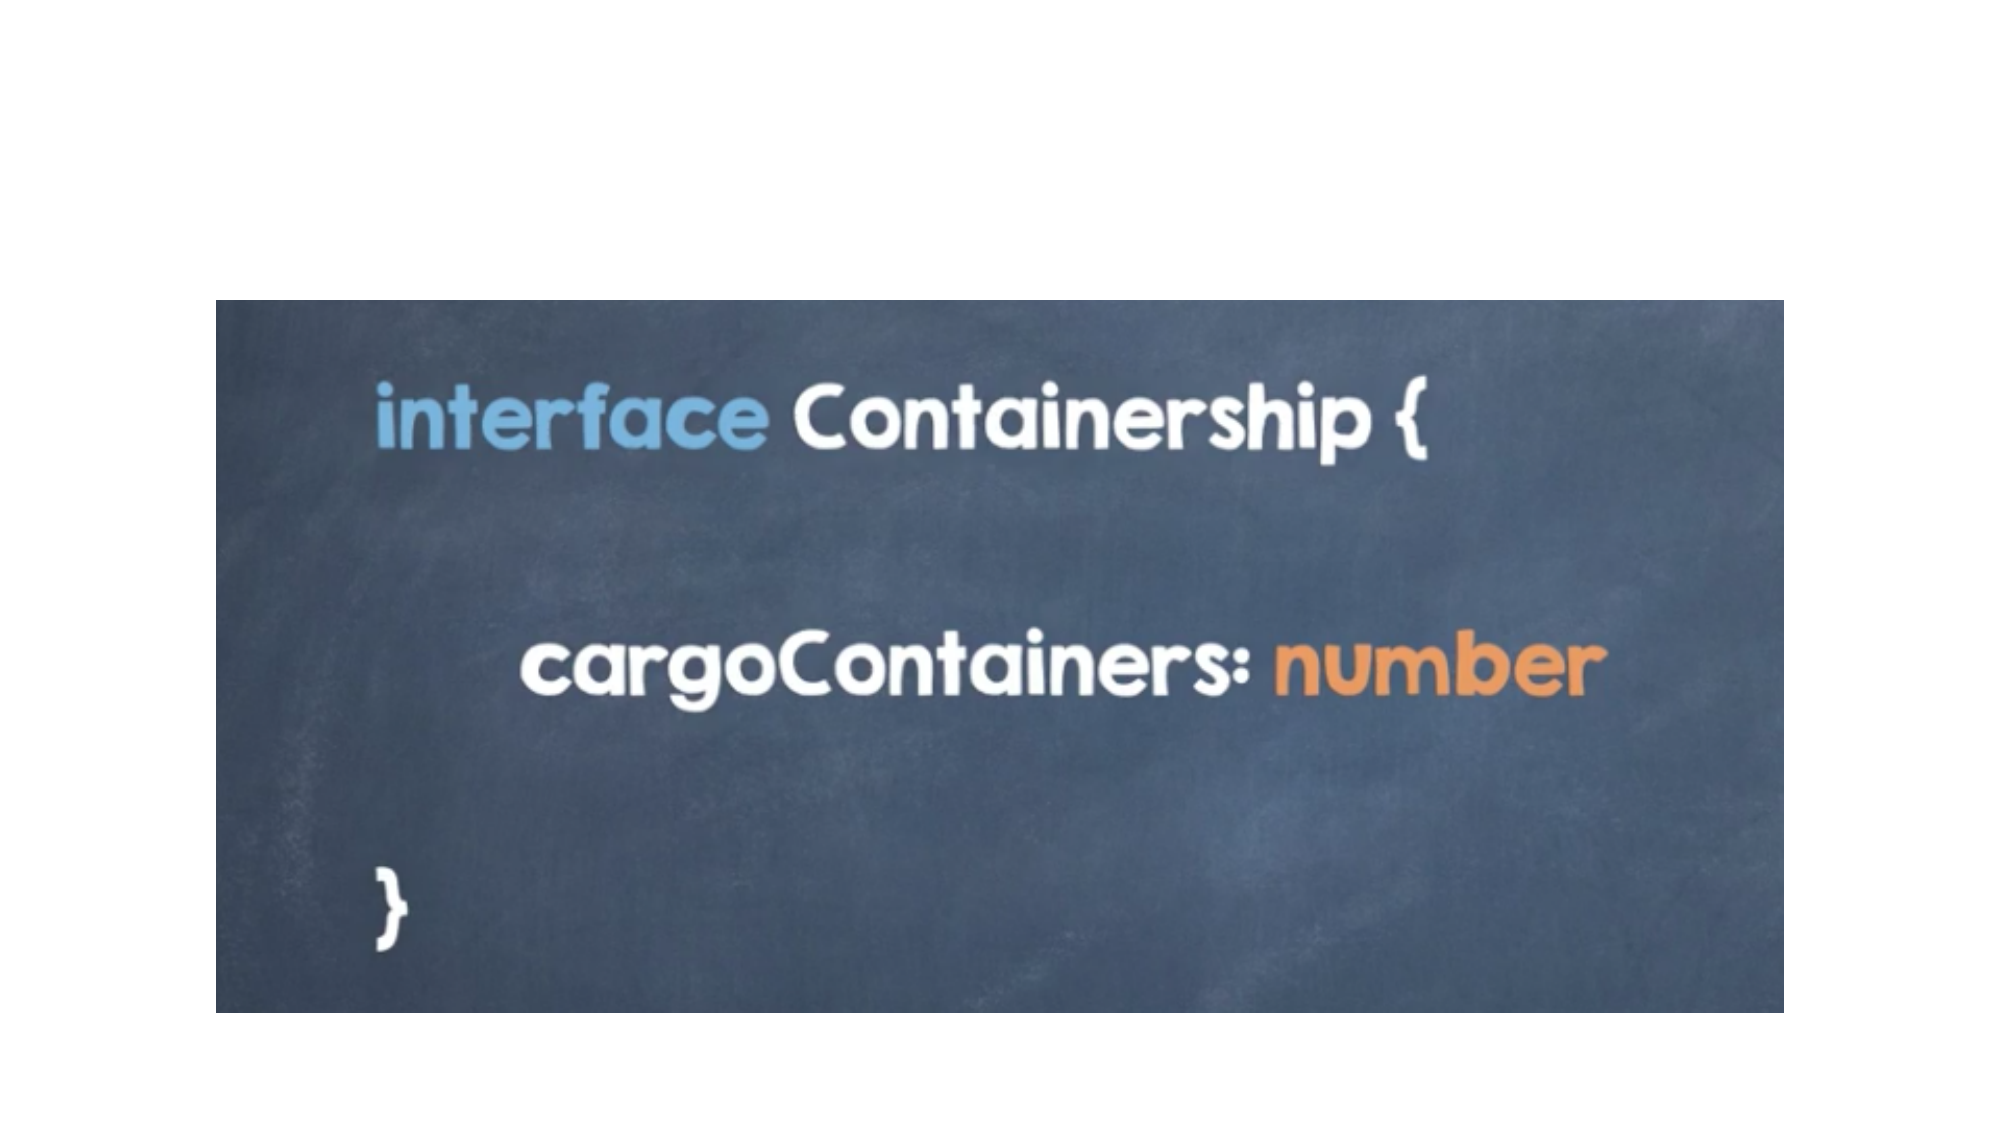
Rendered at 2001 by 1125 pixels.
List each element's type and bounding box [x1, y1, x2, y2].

list [216, 300, 1784, 1013]
